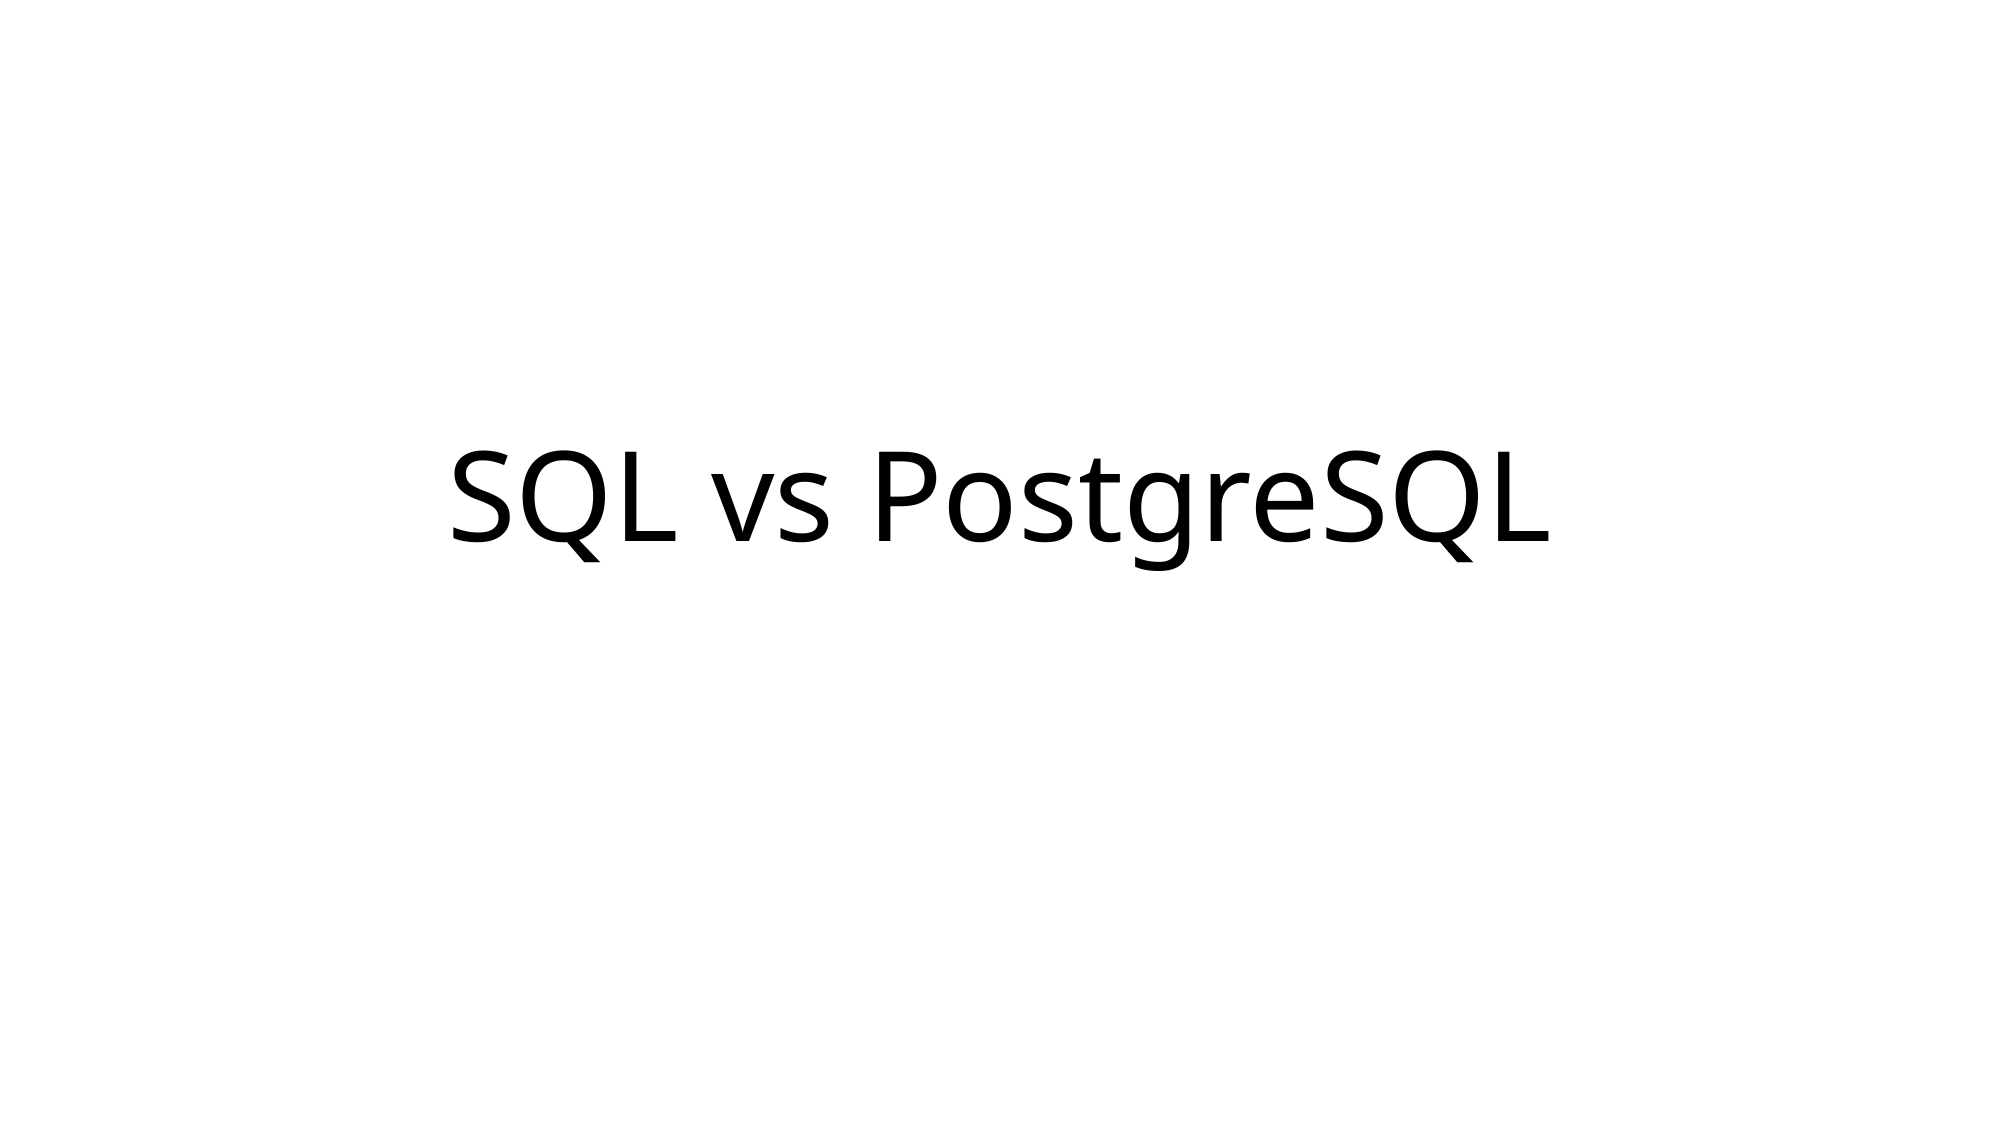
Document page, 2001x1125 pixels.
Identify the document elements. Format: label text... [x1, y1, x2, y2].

title SQL vs PostgreSQL [249, 184, 1750, 576]
